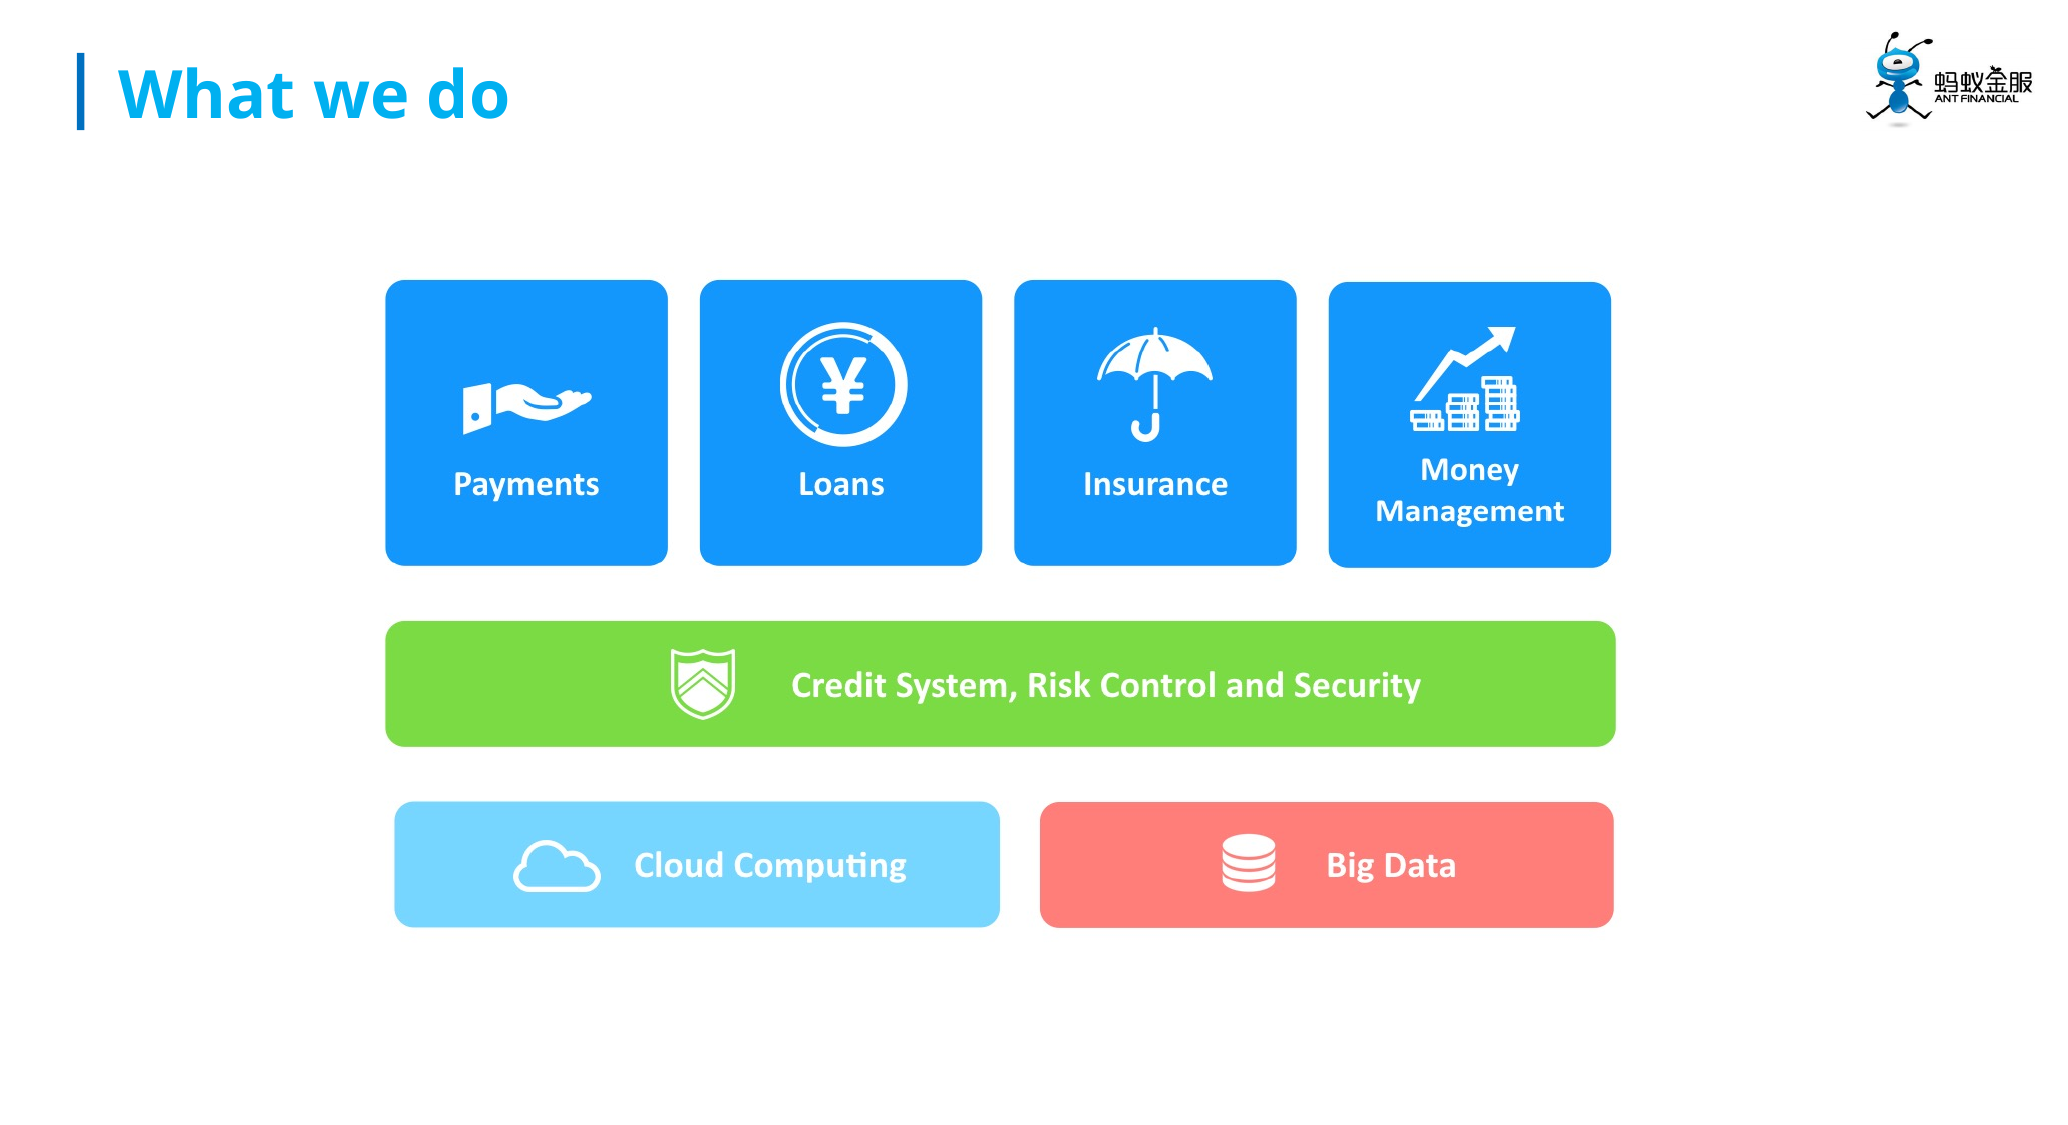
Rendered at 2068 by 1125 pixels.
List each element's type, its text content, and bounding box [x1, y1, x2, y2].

picture [193, 140, 1887, 984]
picture [1862, 30, 2035, 131]
title What we do [103, 39, 1964, 144]
